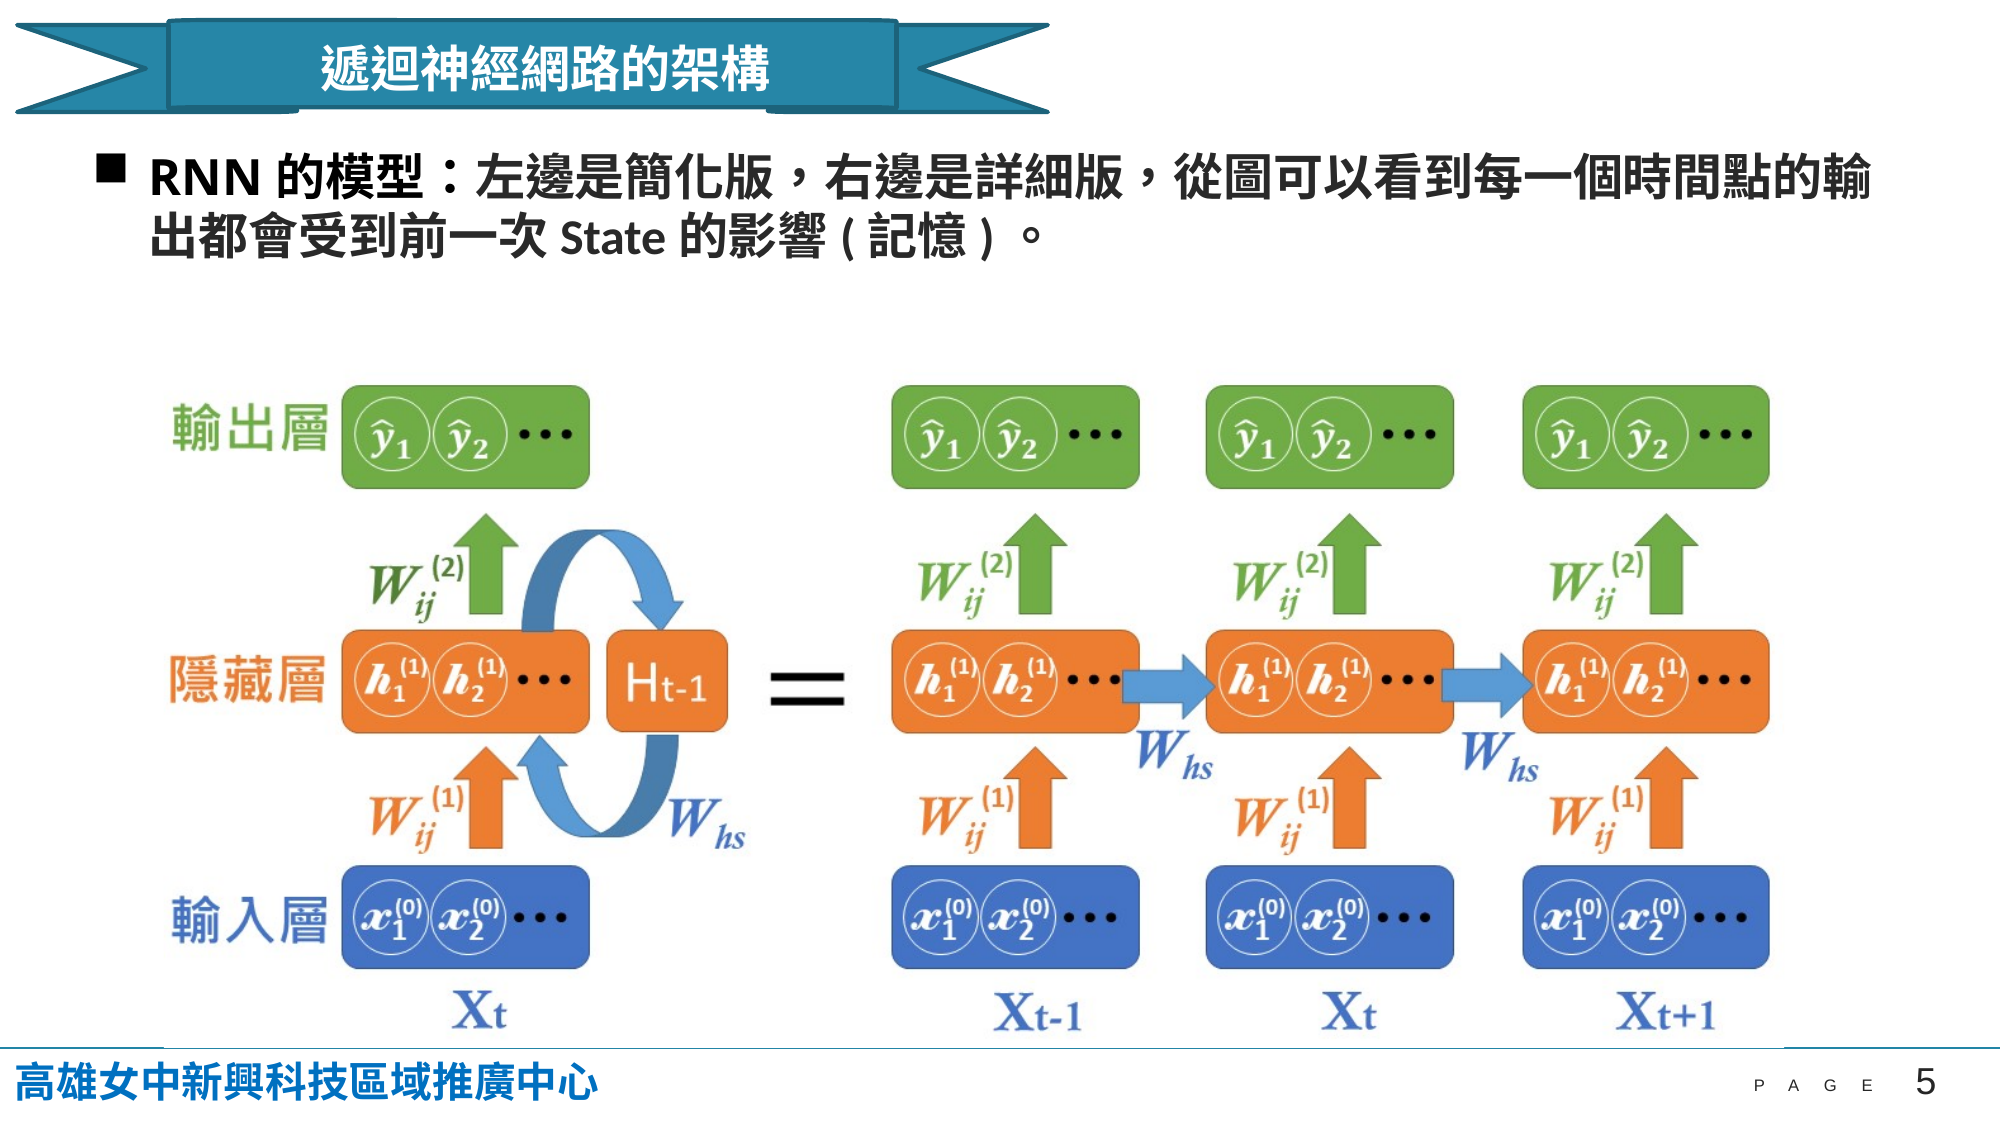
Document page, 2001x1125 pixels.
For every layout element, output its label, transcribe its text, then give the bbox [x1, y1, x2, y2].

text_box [16, 19, 1049, 113]
picture [163, 364, 1785, 1049]
text_box RNN的模型：左邊是簡化版，右邊是詳細版，從圖可以看到每一個時間點的輸出都會受到前一次State的影響(記憶)。 [77, 137, 1904, 273]
text_box 高雄女中新興科技區域推廣中心 [0, 1057, 636, 1113]
